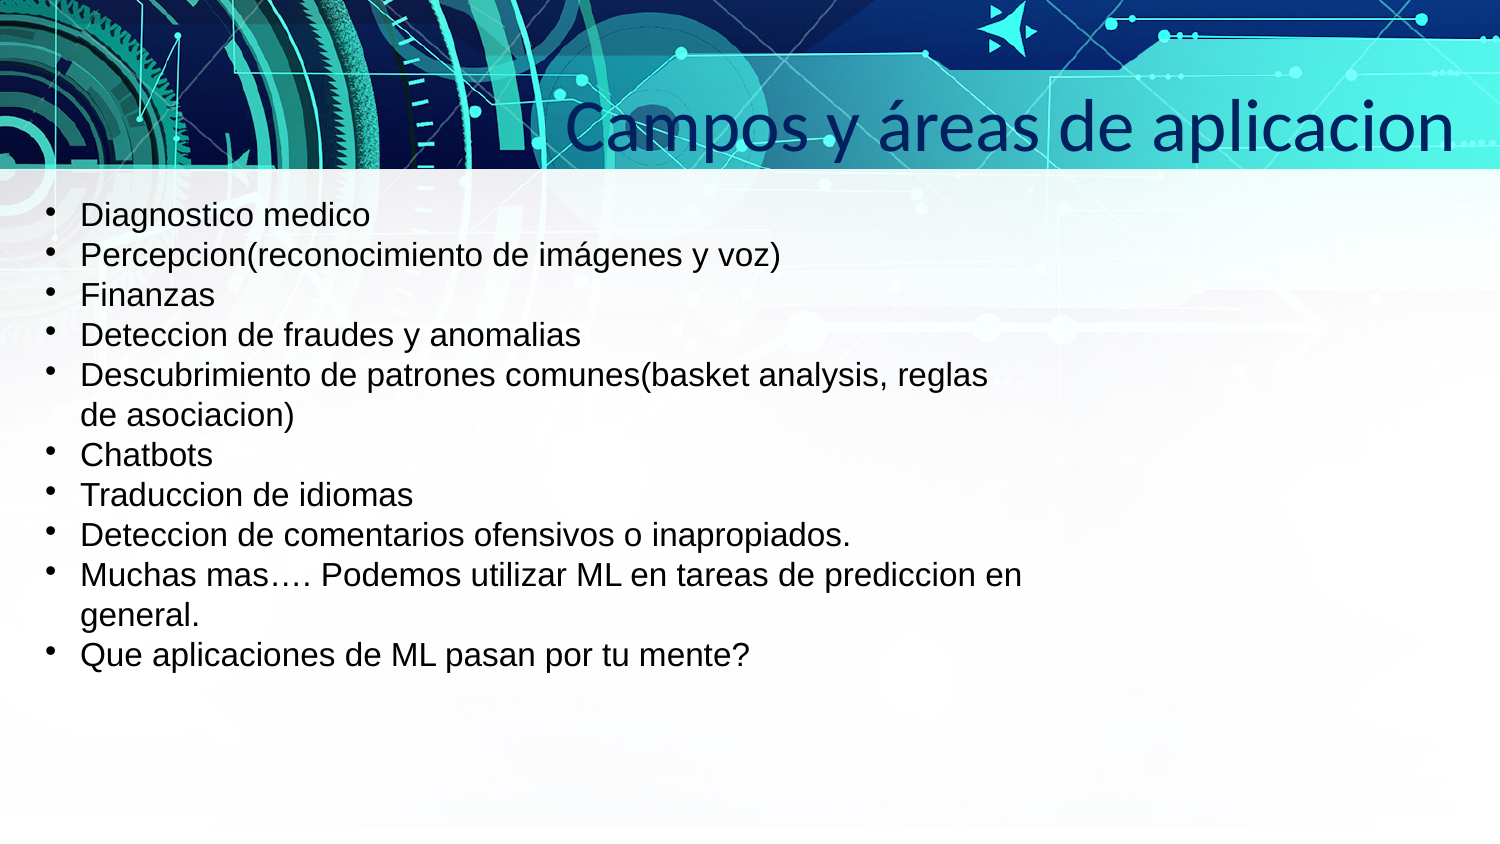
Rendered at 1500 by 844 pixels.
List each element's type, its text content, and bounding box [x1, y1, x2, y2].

text_box Diagnostico medico Percepcion(reconocimiento de imágenes y voz) Finanzas Deteccion de fraudes y anomalias Descubrimiento de patrones comunes(basket analysis, reglas de asociacion) Chatbots Traduccion de idiomas Deteccion de comentarios ofensivos o inapropiados. Muchas mas…. Podemos utilizar ML en tareas de prediccion en general. Que aplicaciones de ML pasan por tu mente? [30, 186, 1049, 776]
picture [0, 0, 1500, 844]
text_box Campos y áreas de aplicacion [120, 71, 1473, 171]
